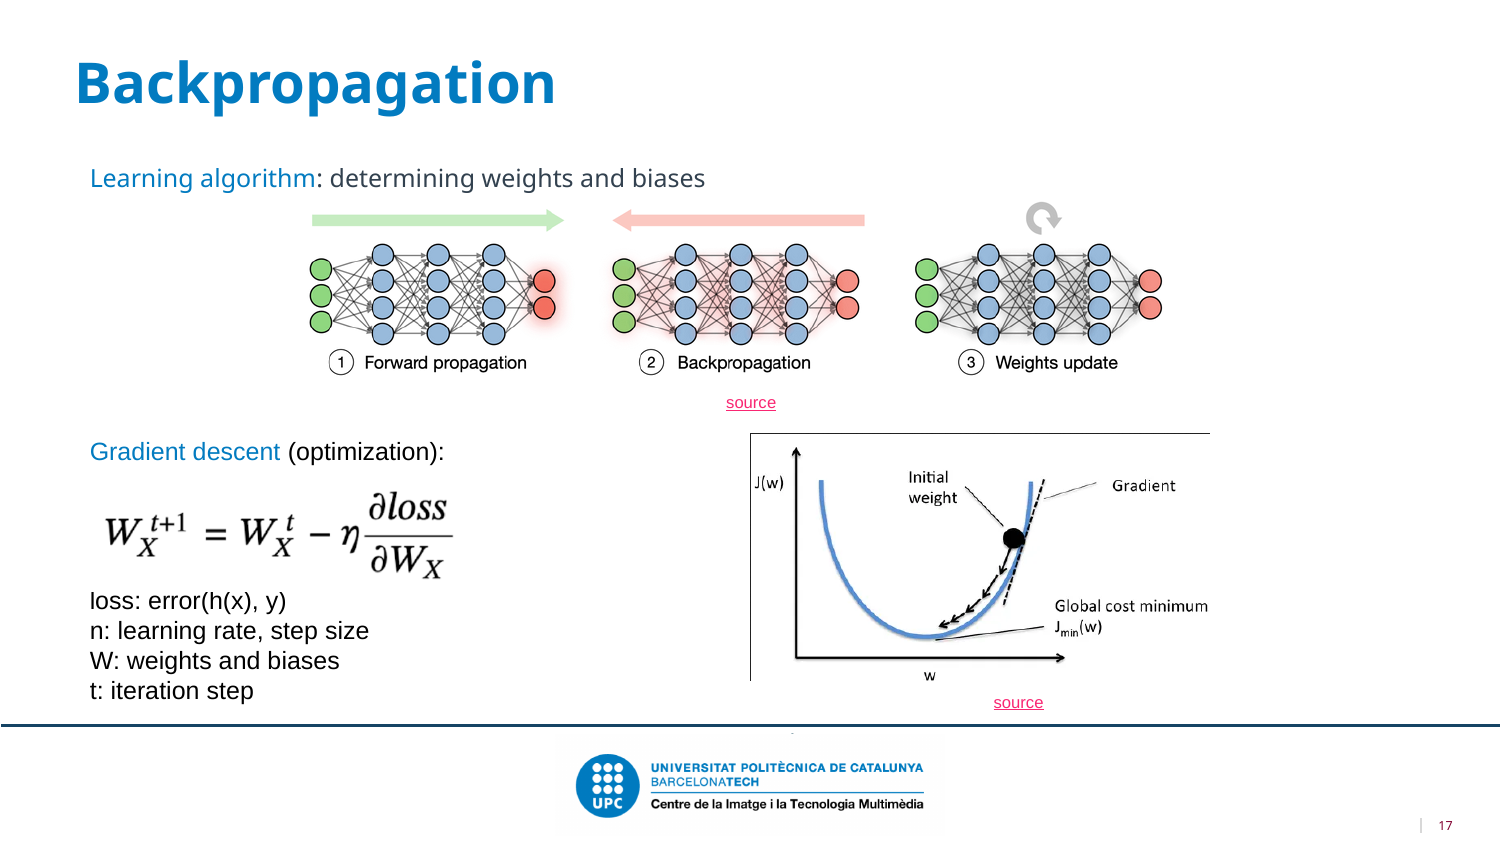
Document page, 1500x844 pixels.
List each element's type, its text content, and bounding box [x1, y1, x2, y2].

picture [87, 470, 473, 592]
text_box Learning algorithm: determining weights and biases [74, 147, 995, 208]
picture [285, 195, 1217, 394]
picture [555, 718, 945, 836]
text_box source [567, 402, 998, 422]
text_box Gradient descent (optimization): loss: error(h(x), y) n: learning rate, step size W: weights and biases t: iteration step [74, 390, 567, 720]
list Backpropagation [74, 47, 1428, 131]
text_box source [772, 681, 1265, 722]
picture [749, 432, 1210, 682]
